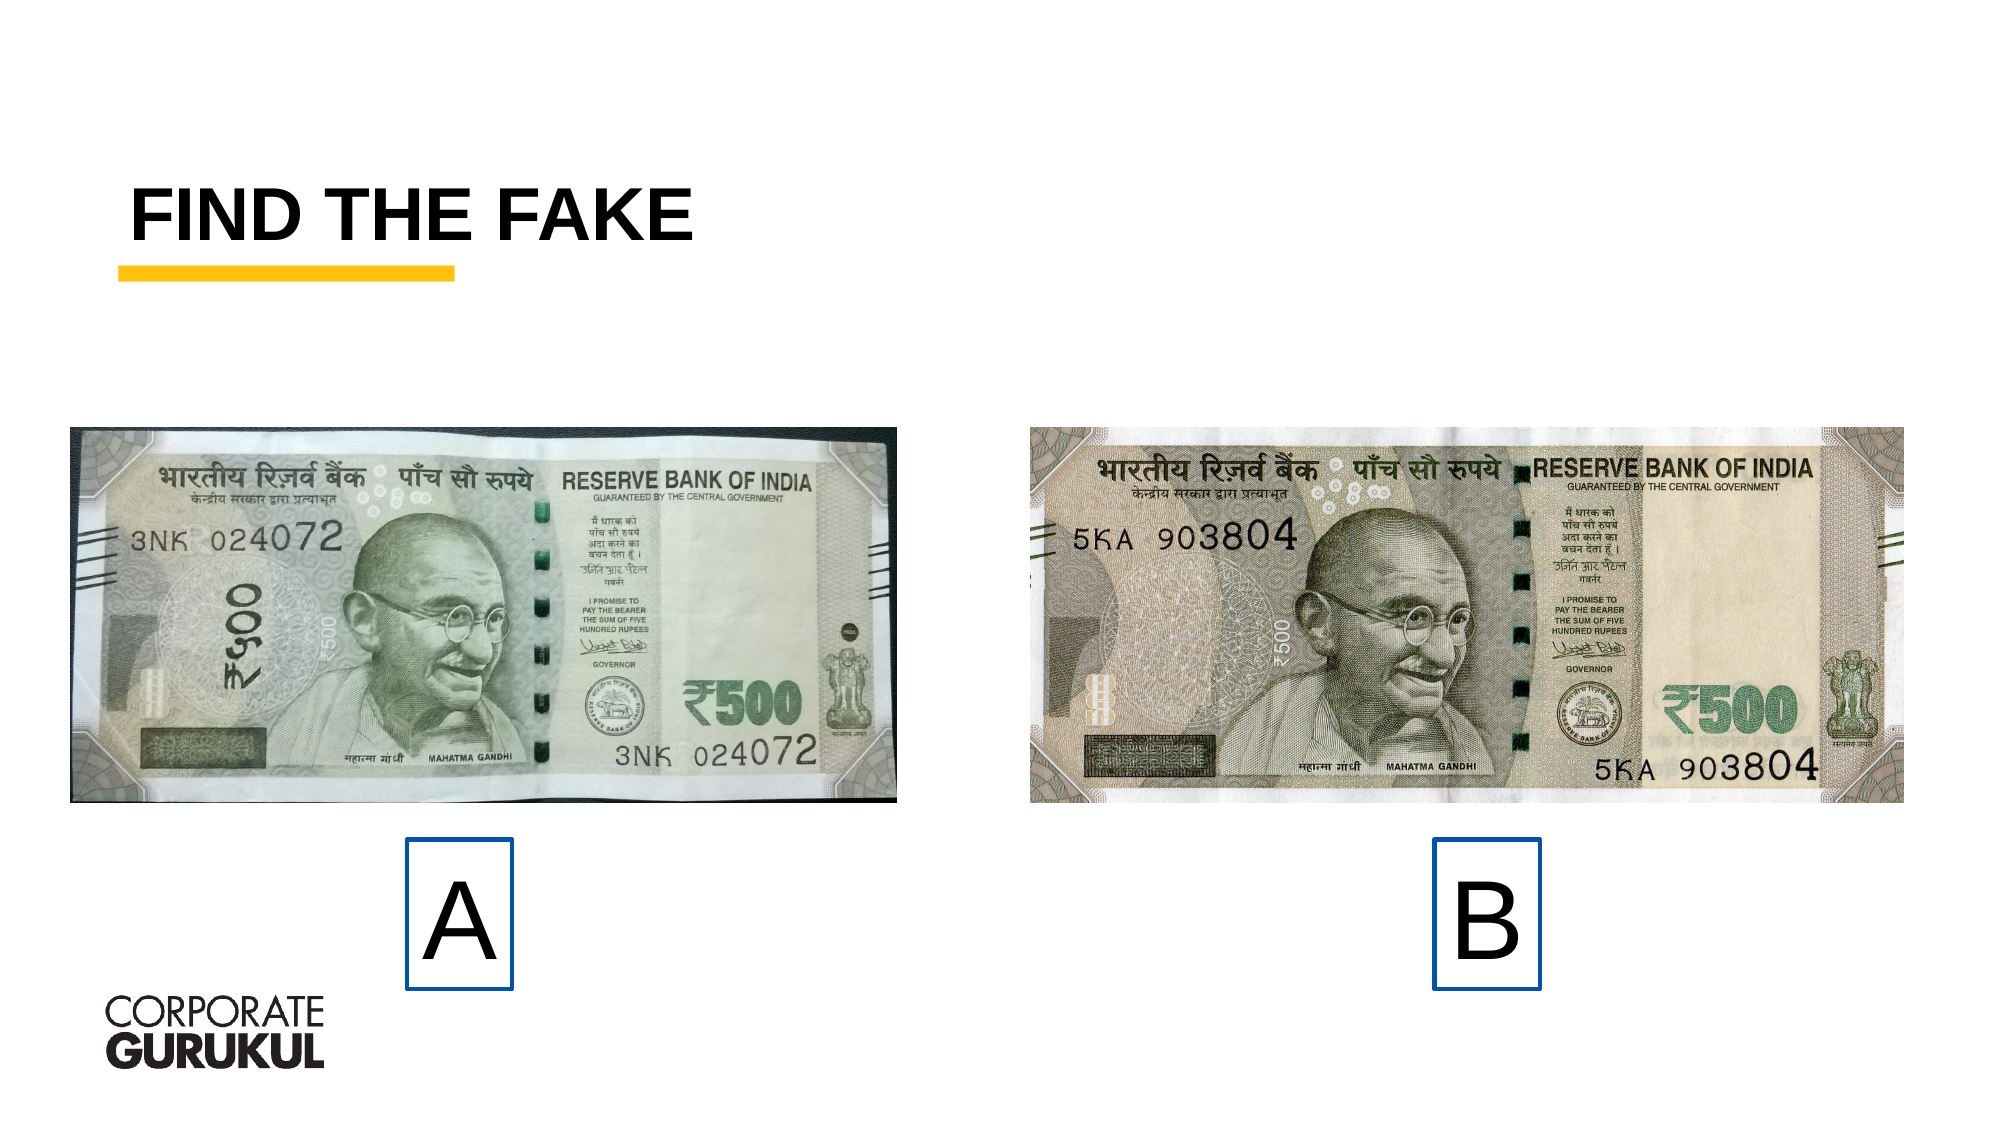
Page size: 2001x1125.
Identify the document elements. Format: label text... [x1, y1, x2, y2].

text_box B [1432, 837, 1542, 991]
text_box FIND THE FAKE [114, 168, 1115, 264]
picture [70, 427, 897, 804]
text_box A [405, 837, 514, 991]
picture [118, 265, 455, 282]
picture [1030, 427, 1904, 804]
picture [105, 994, 324, 1069]
